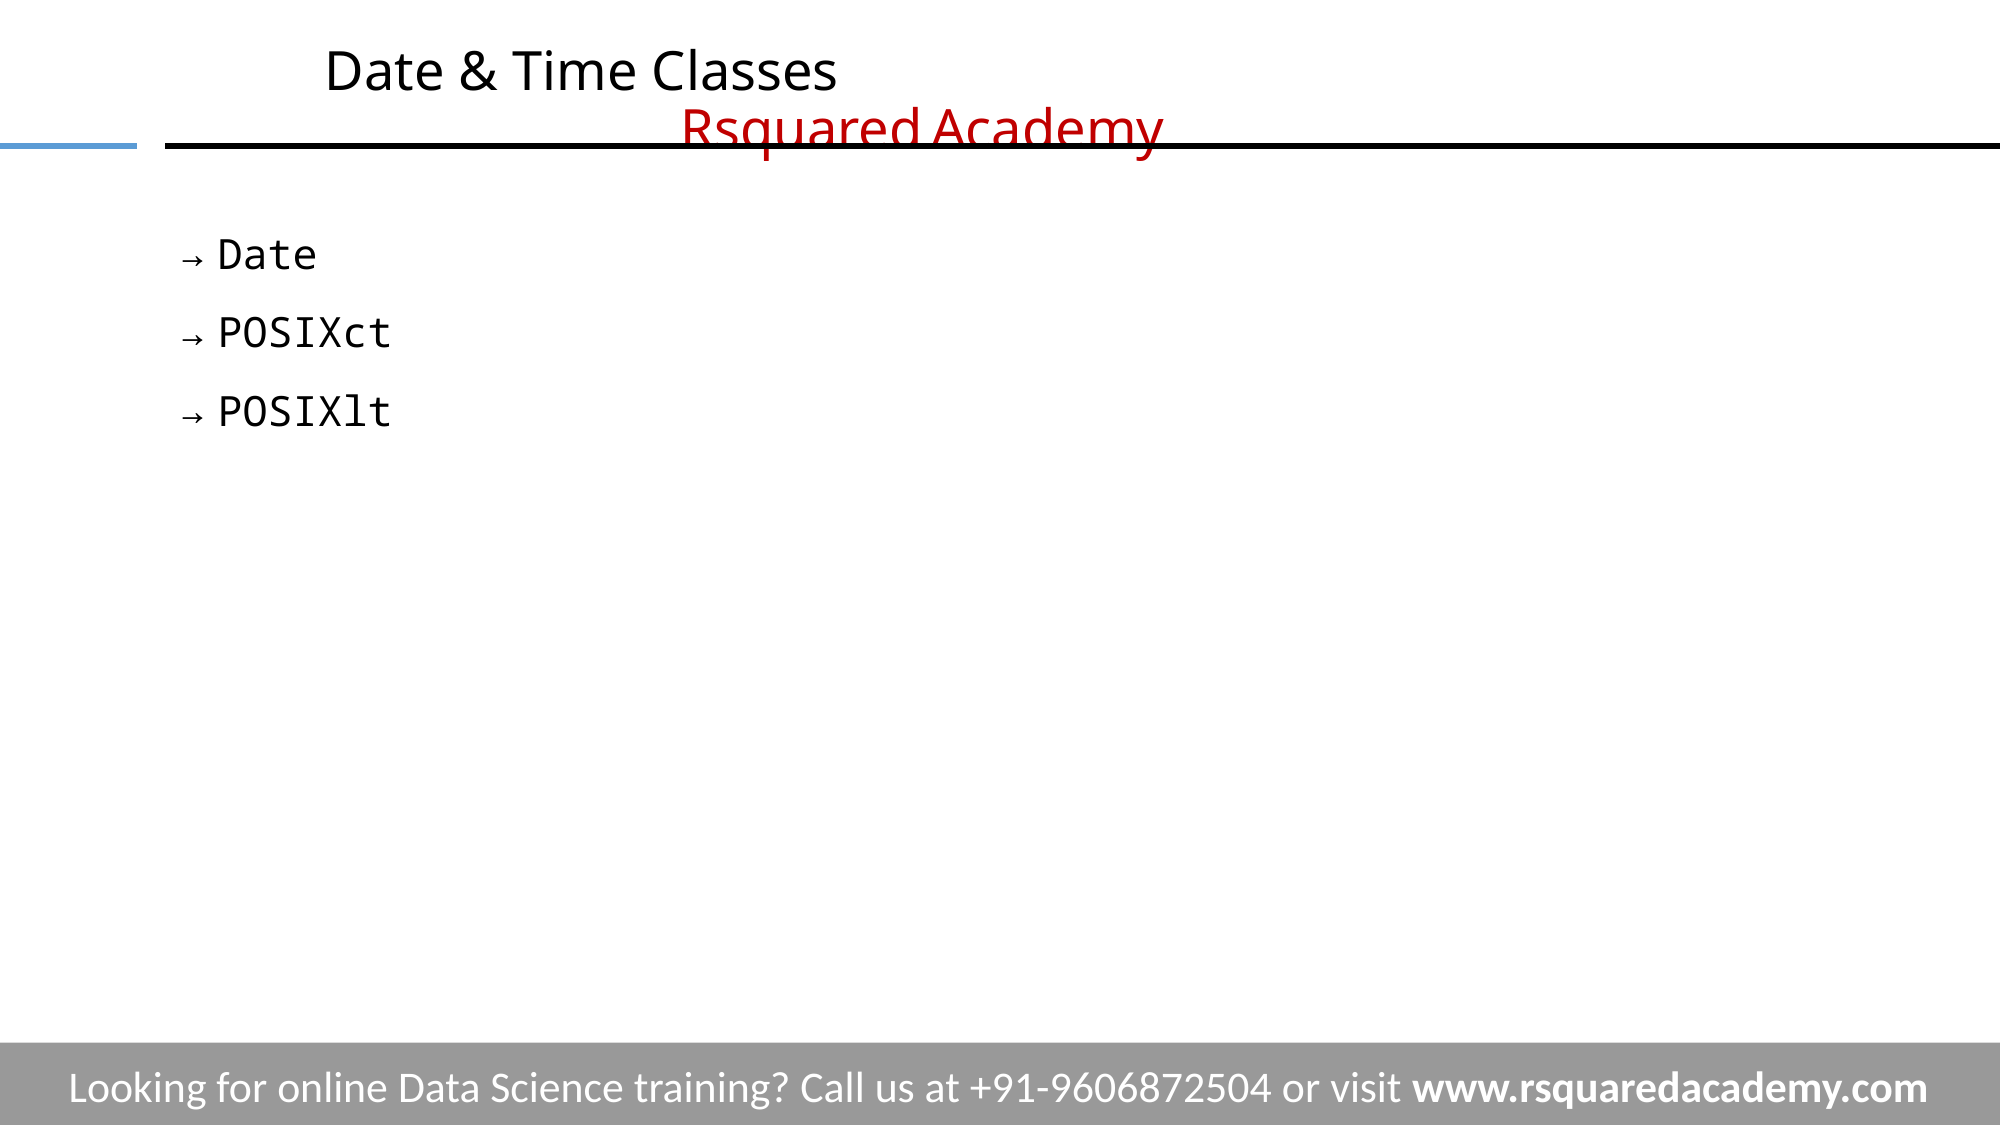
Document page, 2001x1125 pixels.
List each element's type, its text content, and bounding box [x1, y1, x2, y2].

title Date & Time Classes Rsquared Academy [0, 0, 2000, 146]
list Date POSIXct POSIXlt [165, 212, 1978, 918]
text_box Looking for online Data Science training? Call us at +91-9606872504 or visit www.rsquaredacademy.com [0, 1042, 2000, 1125]
